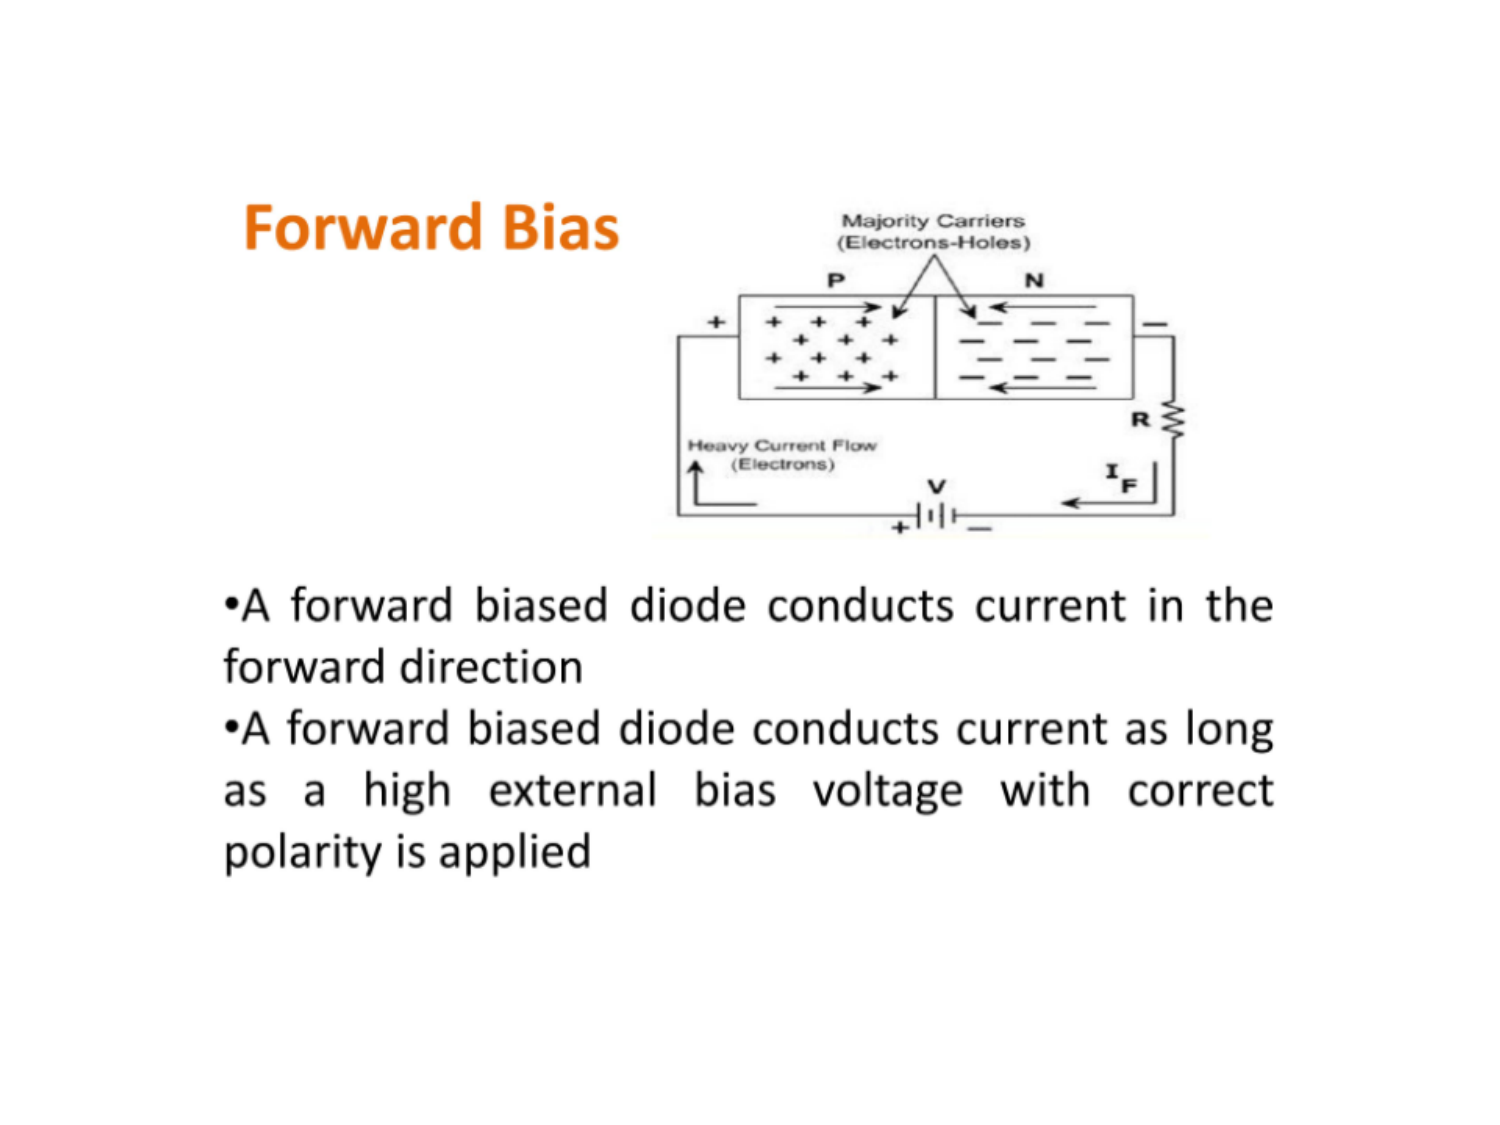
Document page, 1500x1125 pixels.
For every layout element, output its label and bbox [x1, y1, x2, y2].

picture [156, 186, 1344, 939]
